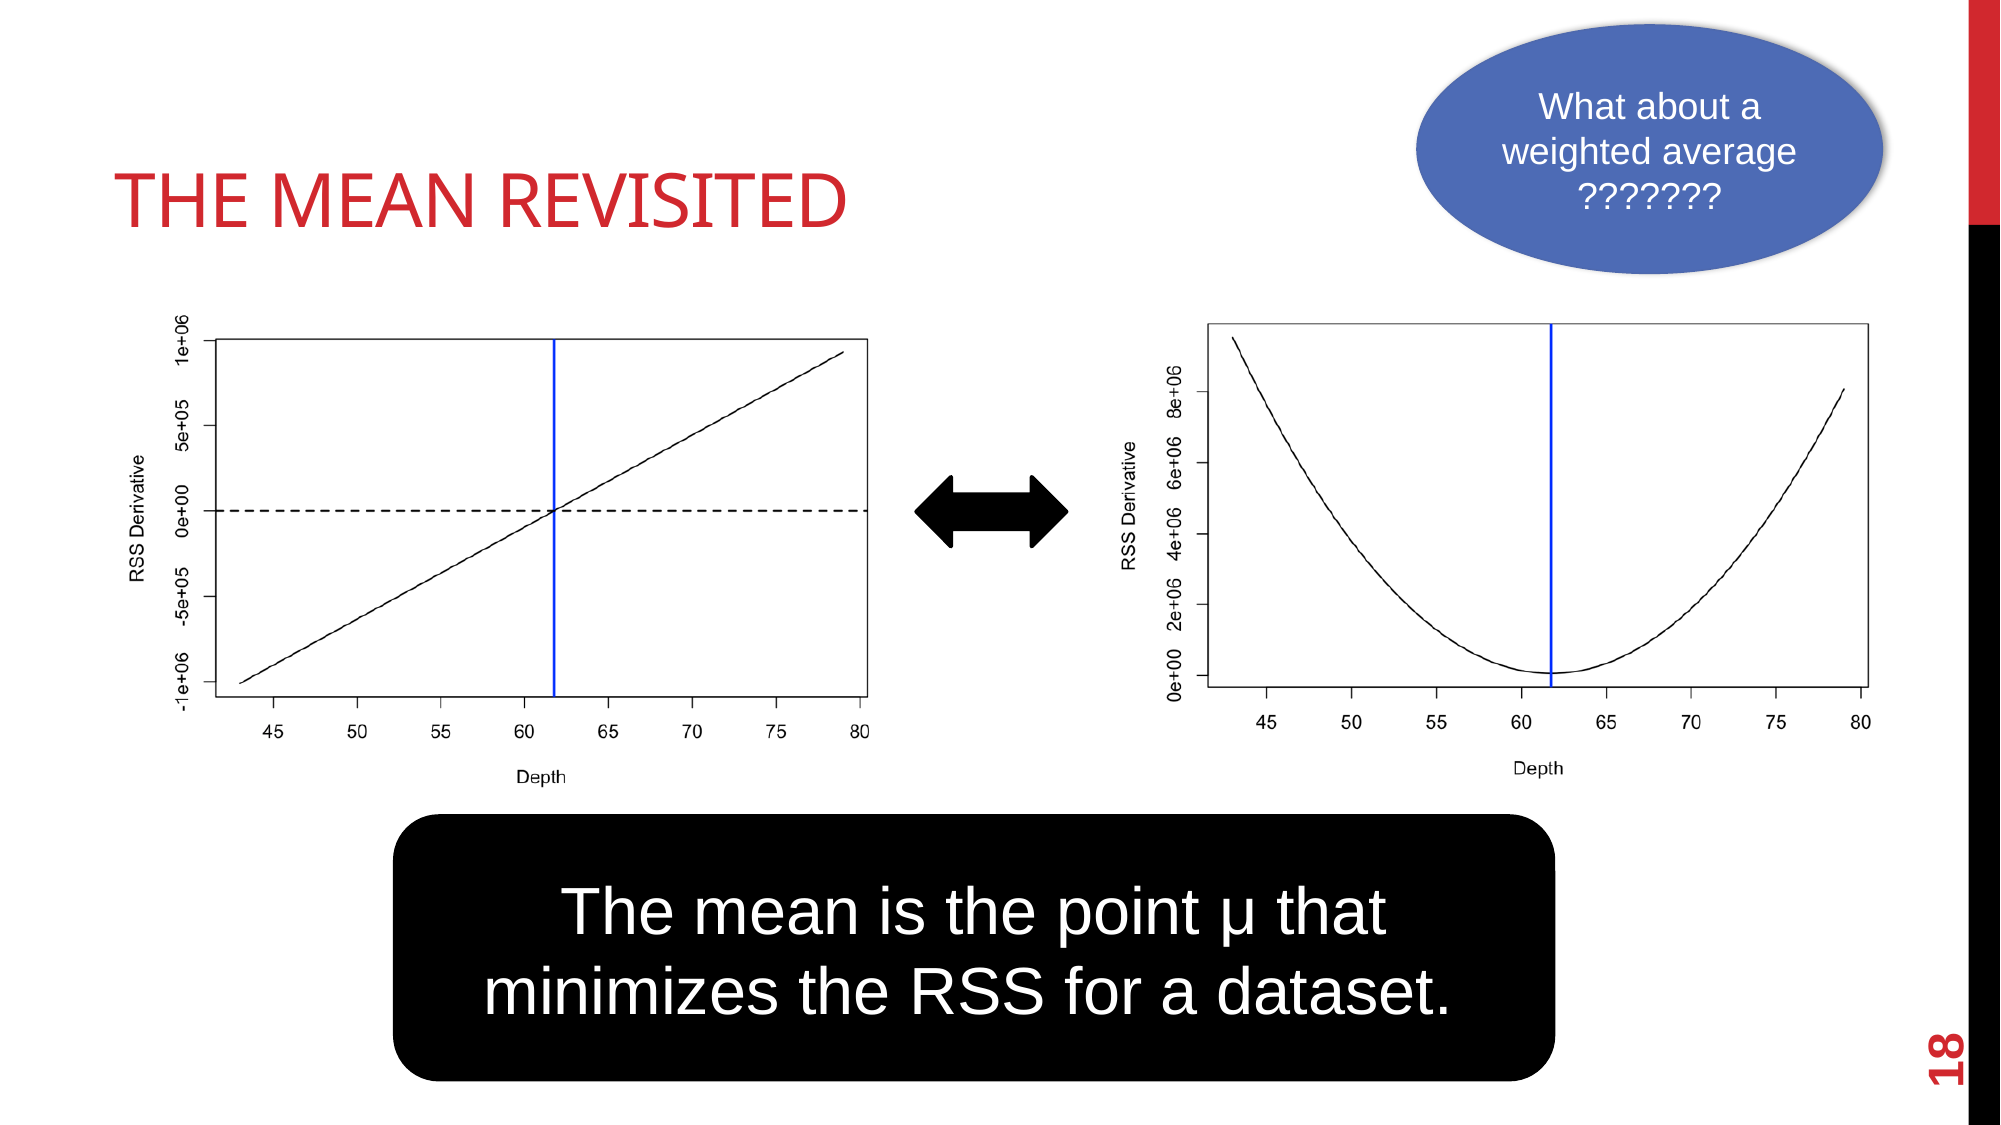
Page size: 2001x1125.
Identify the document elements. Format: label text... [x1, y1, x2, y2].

picture [1114, 307, 1883, 799]
picture [120, 308, 886, 799]
text_box [914, 475, 1069, 549]
slide_number 18 [1903, 887, 1984, 1104]
text_box The mean is the point μ that minimizes the RSS for a dataset. [392, 814, 1556, 1082]
title The mean revisited [99, 25, 1367, 250]
text_box What about a weighted average ??????? [1416, 24, 1884, 275]
